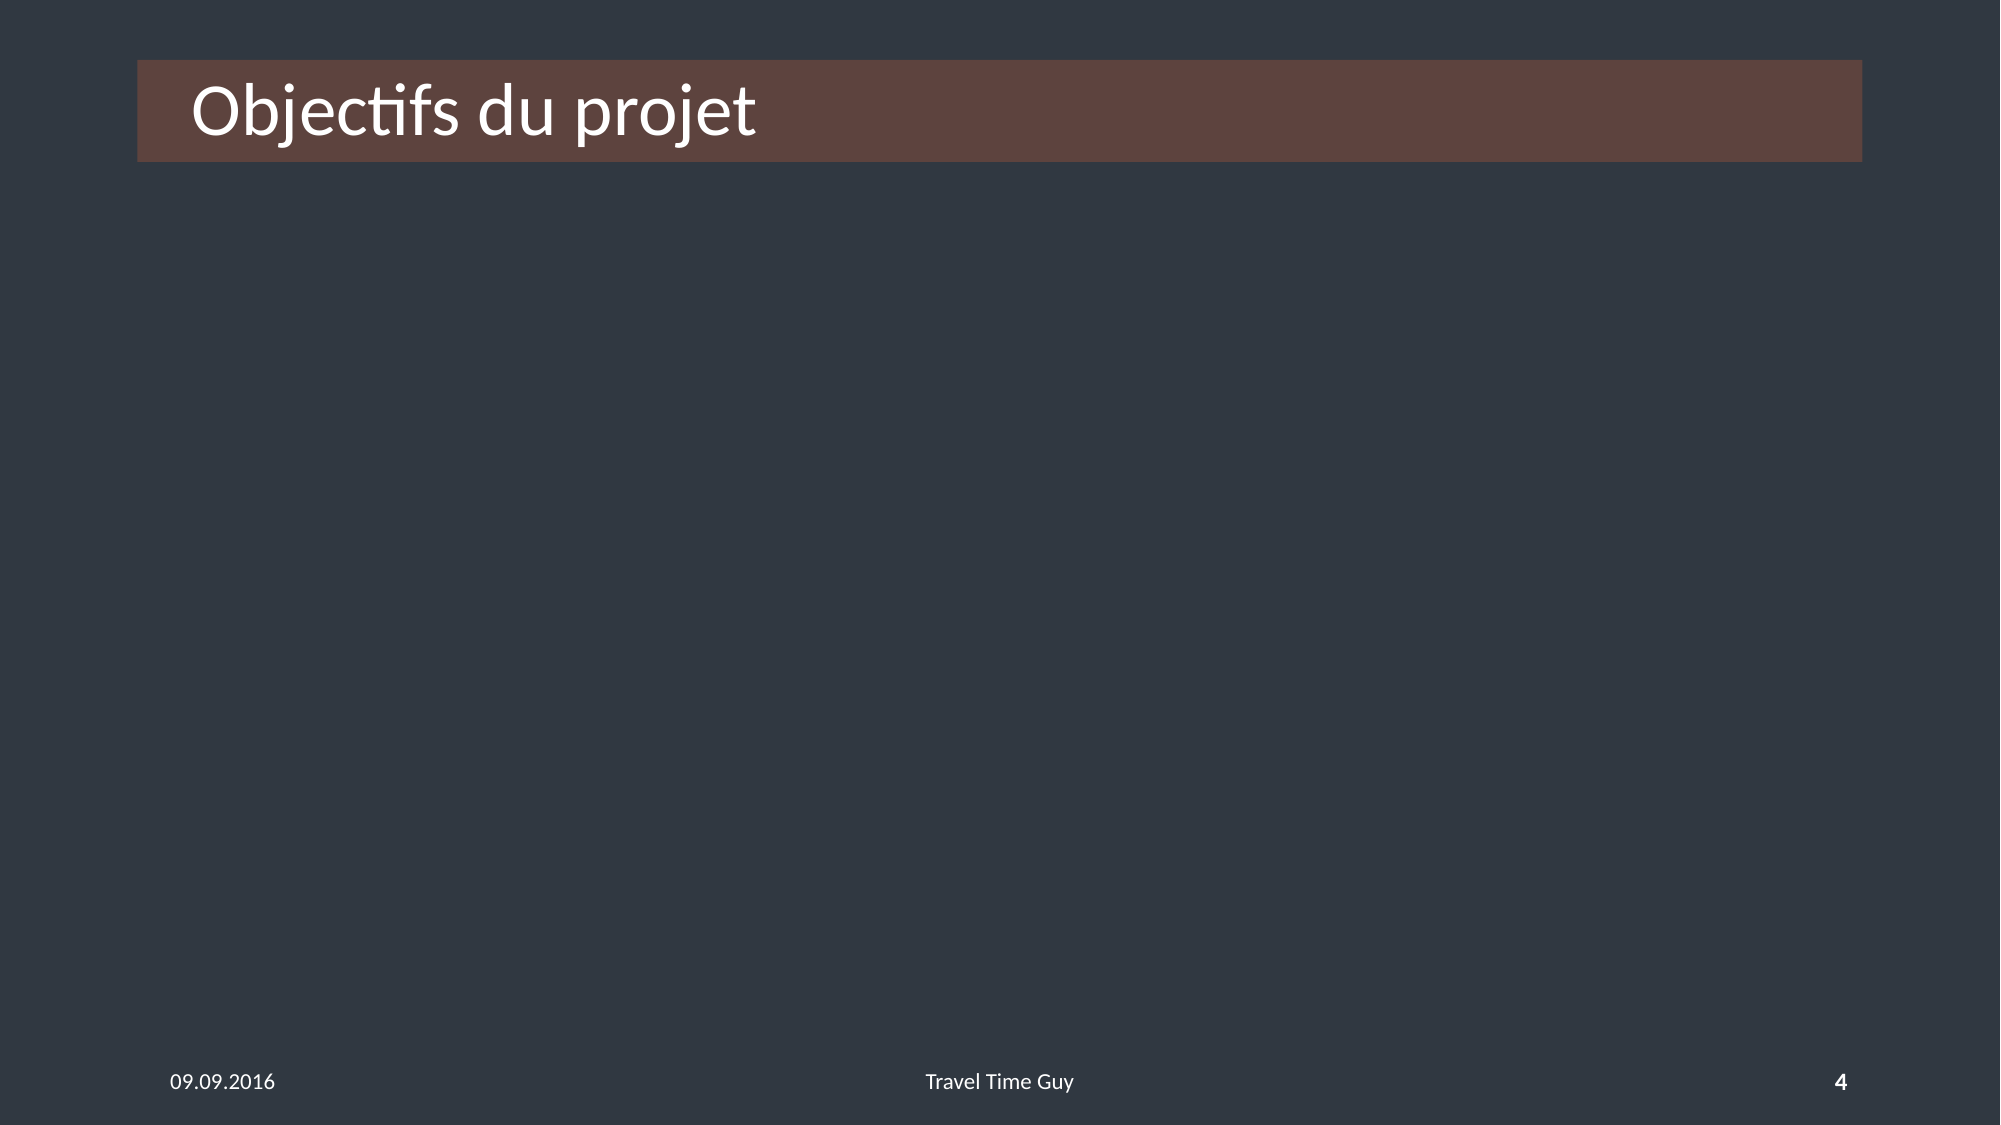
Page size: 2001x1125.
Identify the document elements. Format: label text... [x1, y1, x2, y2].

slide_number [137, 1058, 588, 1103]
footer Travel Time Guy [662, 1058, 1338, 1103]
title Objectifs du projet [136, 59, 1863, 163]
slide_number 4 [1412, 1058, 1863, 1103]
